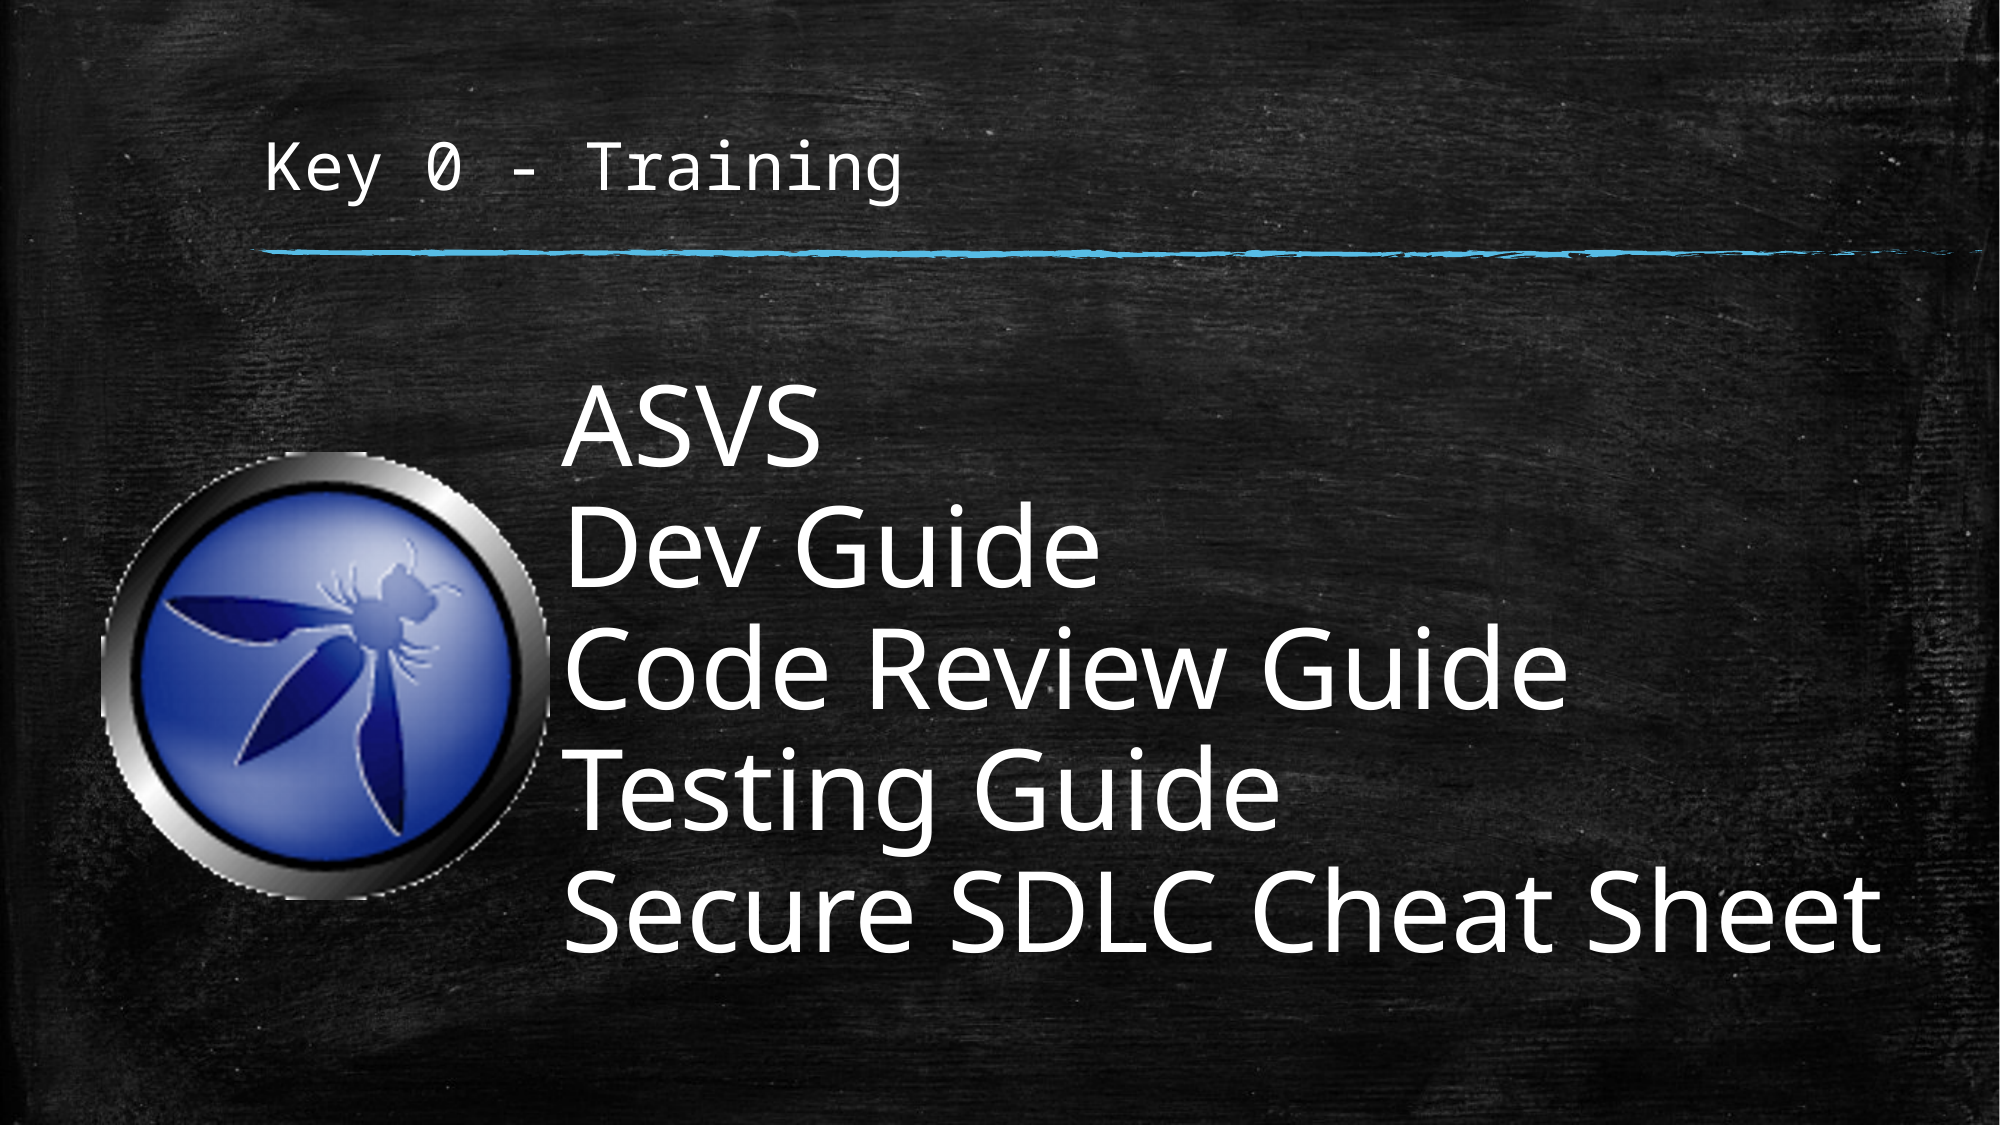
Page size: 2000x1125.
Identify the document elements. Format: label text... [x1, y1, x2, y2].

picture [101, 452, 550, 900]
title Key 0 - Training [249, 45, 1750, 213]
text_box ASVS Dev Guide Code Review Guide Testing Guide Secure SDLC Cheat Sheet [546, 361, 1899, 984]
